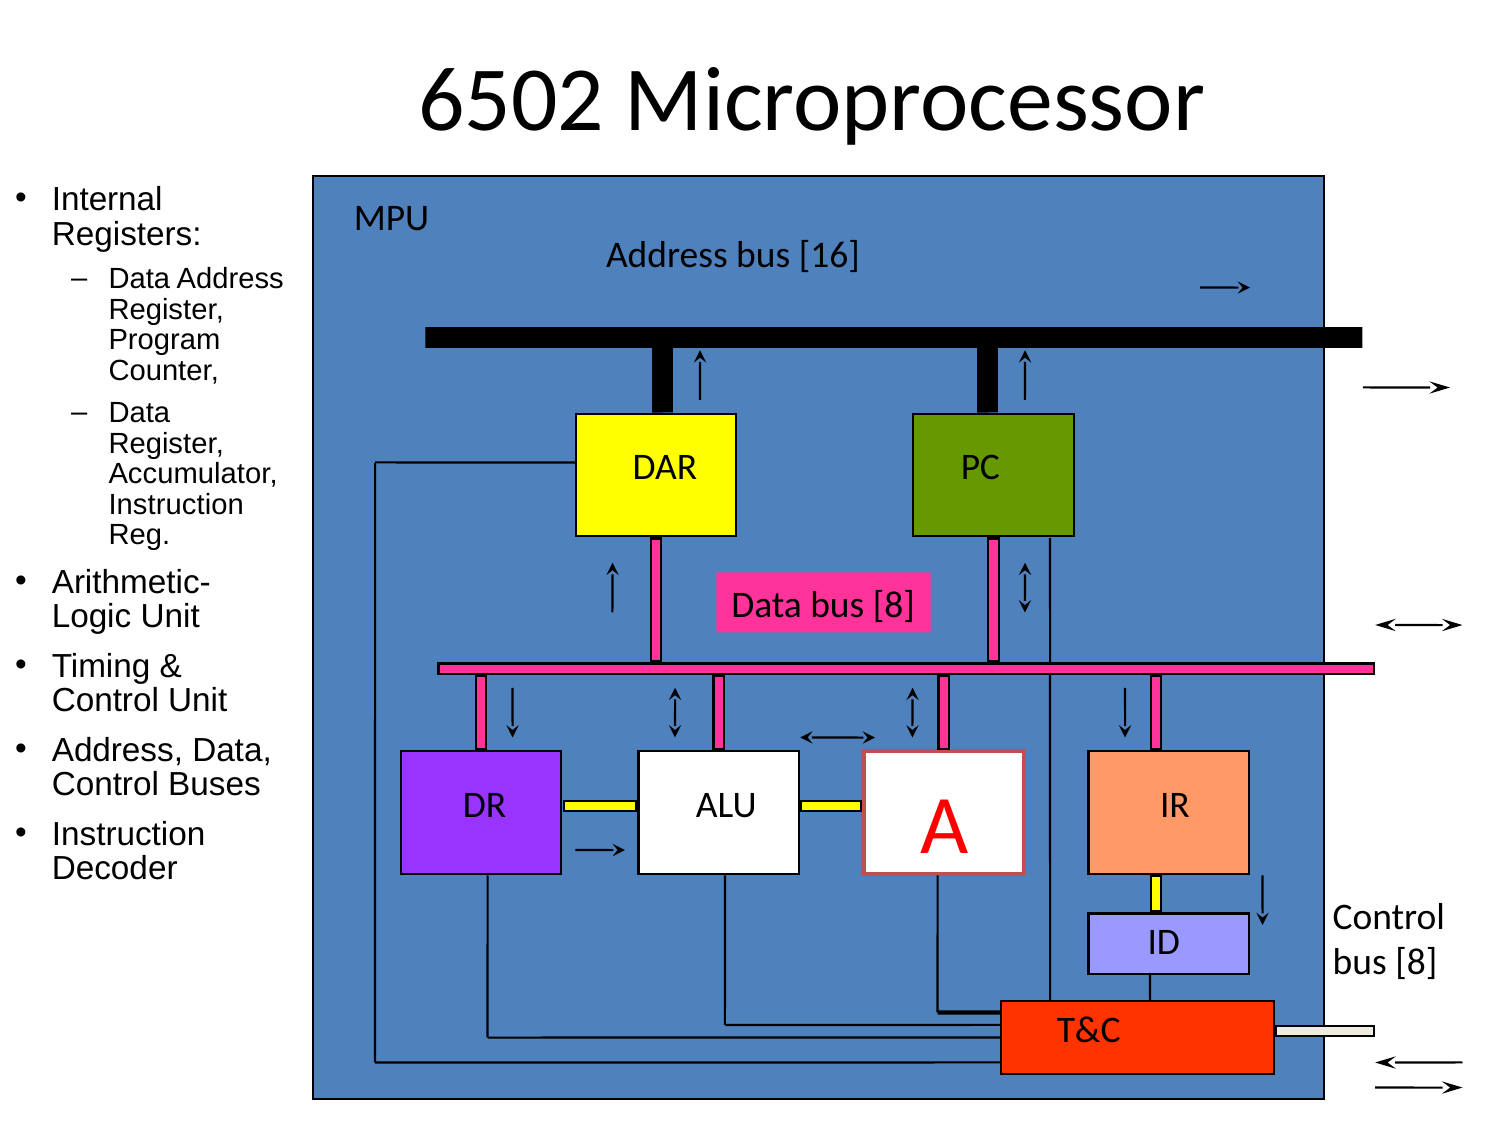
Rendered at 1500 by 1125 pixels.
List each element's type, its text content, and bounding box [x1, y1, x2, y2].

text_box [1001, 1001, 1274, 1074]
text_box [1088, 913, 1249, 974]
text_box [1150, 676, 1162, 749]
text_box [638, 751, 799, 874]
text_box [861, 749, 1026, 876]
text_box [906, 725, 919, 738]
text_box DR [447, 772, 522, 833]
text_box Address bus [16] [590, 222, 876, 283]
text_box [313, 175, 1324, 1099]
text_box [563, 800, 637, 812]
text_box PC [945, 434, 1016, 495]
text_box [906, 687, 919, 701]
text_box [575, 413, 737, 537]
text_box [1256, 912, 1269, 925]
text_box ALU [680, 772, 772, 833]
text_box IR [1144, 772, 1206, 833]
text_box [1375, 618, 1396, 632]
text_box [400, 751, 562, 874]
text_box [1018, 562, 1032, 576]
title 6502 Microprocessor [174, 0, 1450, 188]
text_box [862, 731, 875, 744]
text_box [988, 538, 999, 662]
text_box [938, 676, 949, 749]
text_box [606, 562, 619, 576]
text_box [668, 725, 682, 738]
text_box [800, 731, 813, 744]
text_box [612, 843, 625, 857]
text_box Control bus [8] [1317, 884, 1461, 990]
text_box [1237, 281, 1250, 294]
text_box ID [1132, 909, 1196, 970]
text_box [913, 413, 1074, 537]
text_box [801, 800, 862, 812]
text_box [1441, 618, 1463, 632]
text_box [506, 725, 519, 738]
text_box [693, 350, 707, 363]
text_box [1150, 875, 1162, 912]
text_box [713, 676, 724, 749]
text_box DAR [617, 434, 713, 495]
text_box [438, 663, 1374, 674]
text_box [1276, 1025, 1374, 1037]
text_box MPU [338, 184, 445, 245]
text_box [650, 538, 662, 662]
text_box [1375, 1056, 1396, 1069]
text_box [475, 676, 487, 749]
text_box [1018, 350, 1032, 363]
text_box [1429, 381, 1450, 394]
text_box A [887, 762, 1003, 878]
text_box Internal Registers: Data Address Register, Program Counter, Data Register, Accumulator, Instruction Reg. Arithmetic-Logic Unit Timing & Control Unit Address, Data, Control Buses Instruction Decoder [0, 174, 300, 1037]
text_box T&C [1041, 997, 1136, 1058]
text_box [1018, 600, 1032, 613]
text_box [1088, 751, 1249, 874]
text_box [1118, 725, 1132, 738]
text_box [1441, 1081, 1463, 1094]
text_box Data bus [8] [716, 572, 931, 633]
text_box [668, 687, 682, 701]
